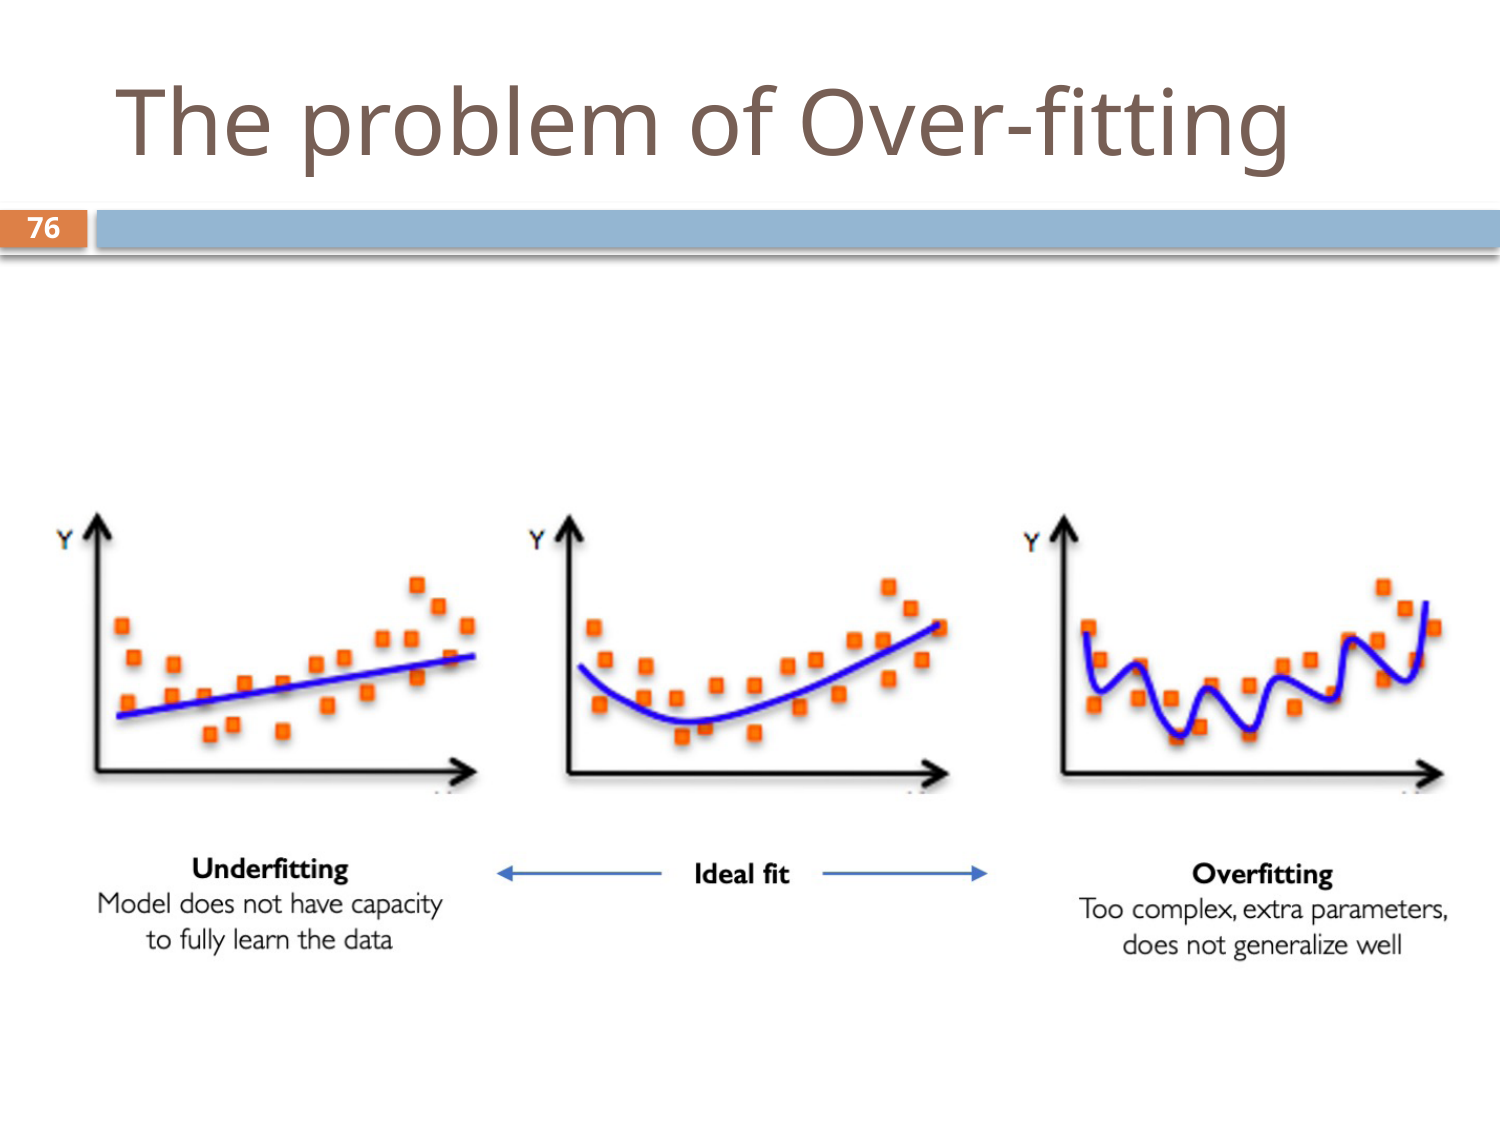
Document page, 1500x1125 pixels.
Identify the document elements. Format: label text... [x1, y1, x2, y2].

picture [49, 474, 1463, 997]
slide_number 76 [0, 208, 88, 249]
title The problem of Over-fitting [100, 37, 1438, 200]
